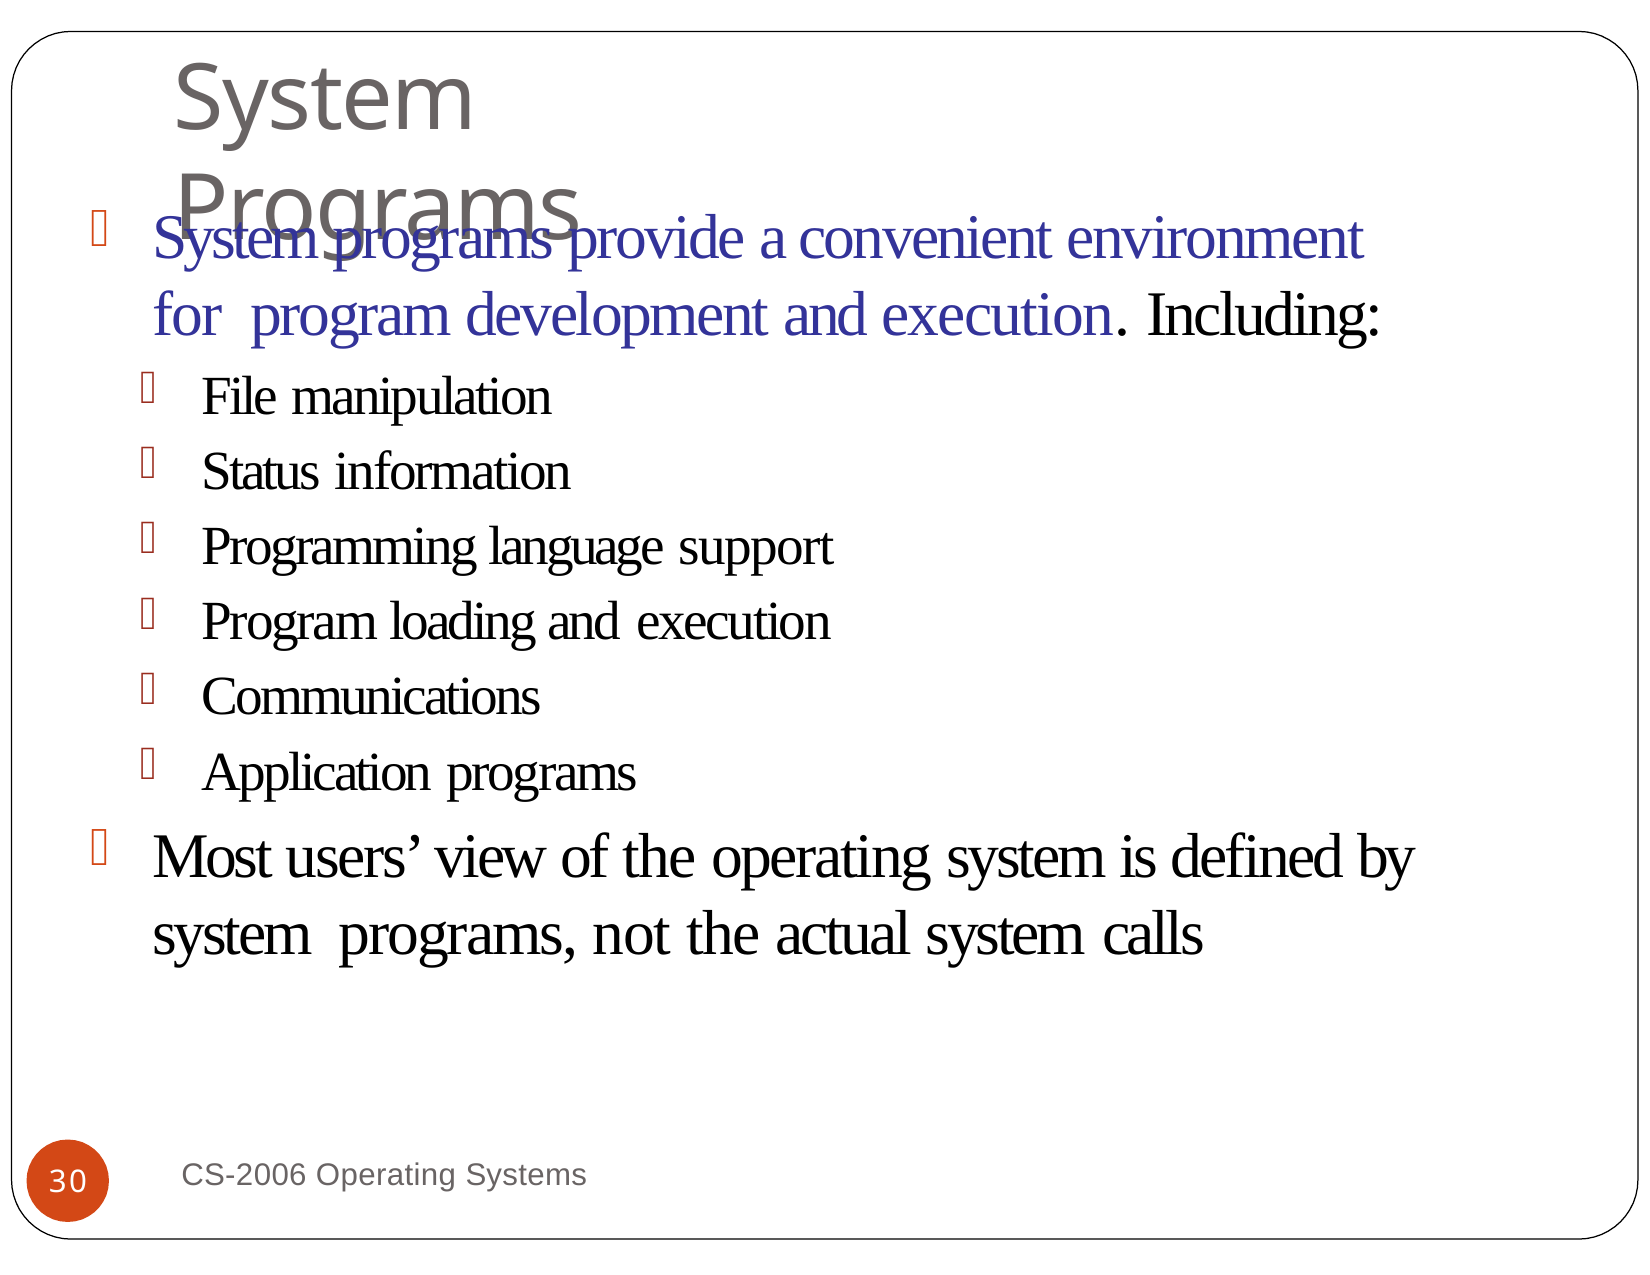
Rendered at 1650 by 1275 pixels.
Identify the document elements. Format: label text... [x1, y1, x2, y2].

title System Programs [171, 36, 845, 192]
text_box System programs provide a convenient environment for program development and execution. Including: File manipulation Status information Programming language support Program loading and execution Communications Application programs Most users’ view of the operating system is defined by system programs, not the actual system calls [88, 192, 1574, 968]
text_box [26, 1139, 109, 1222]
footer CS-2006 Operating Systems [179, 1154, 590, 1275]
text_box 30 [46, 1161, 89, 1199]
